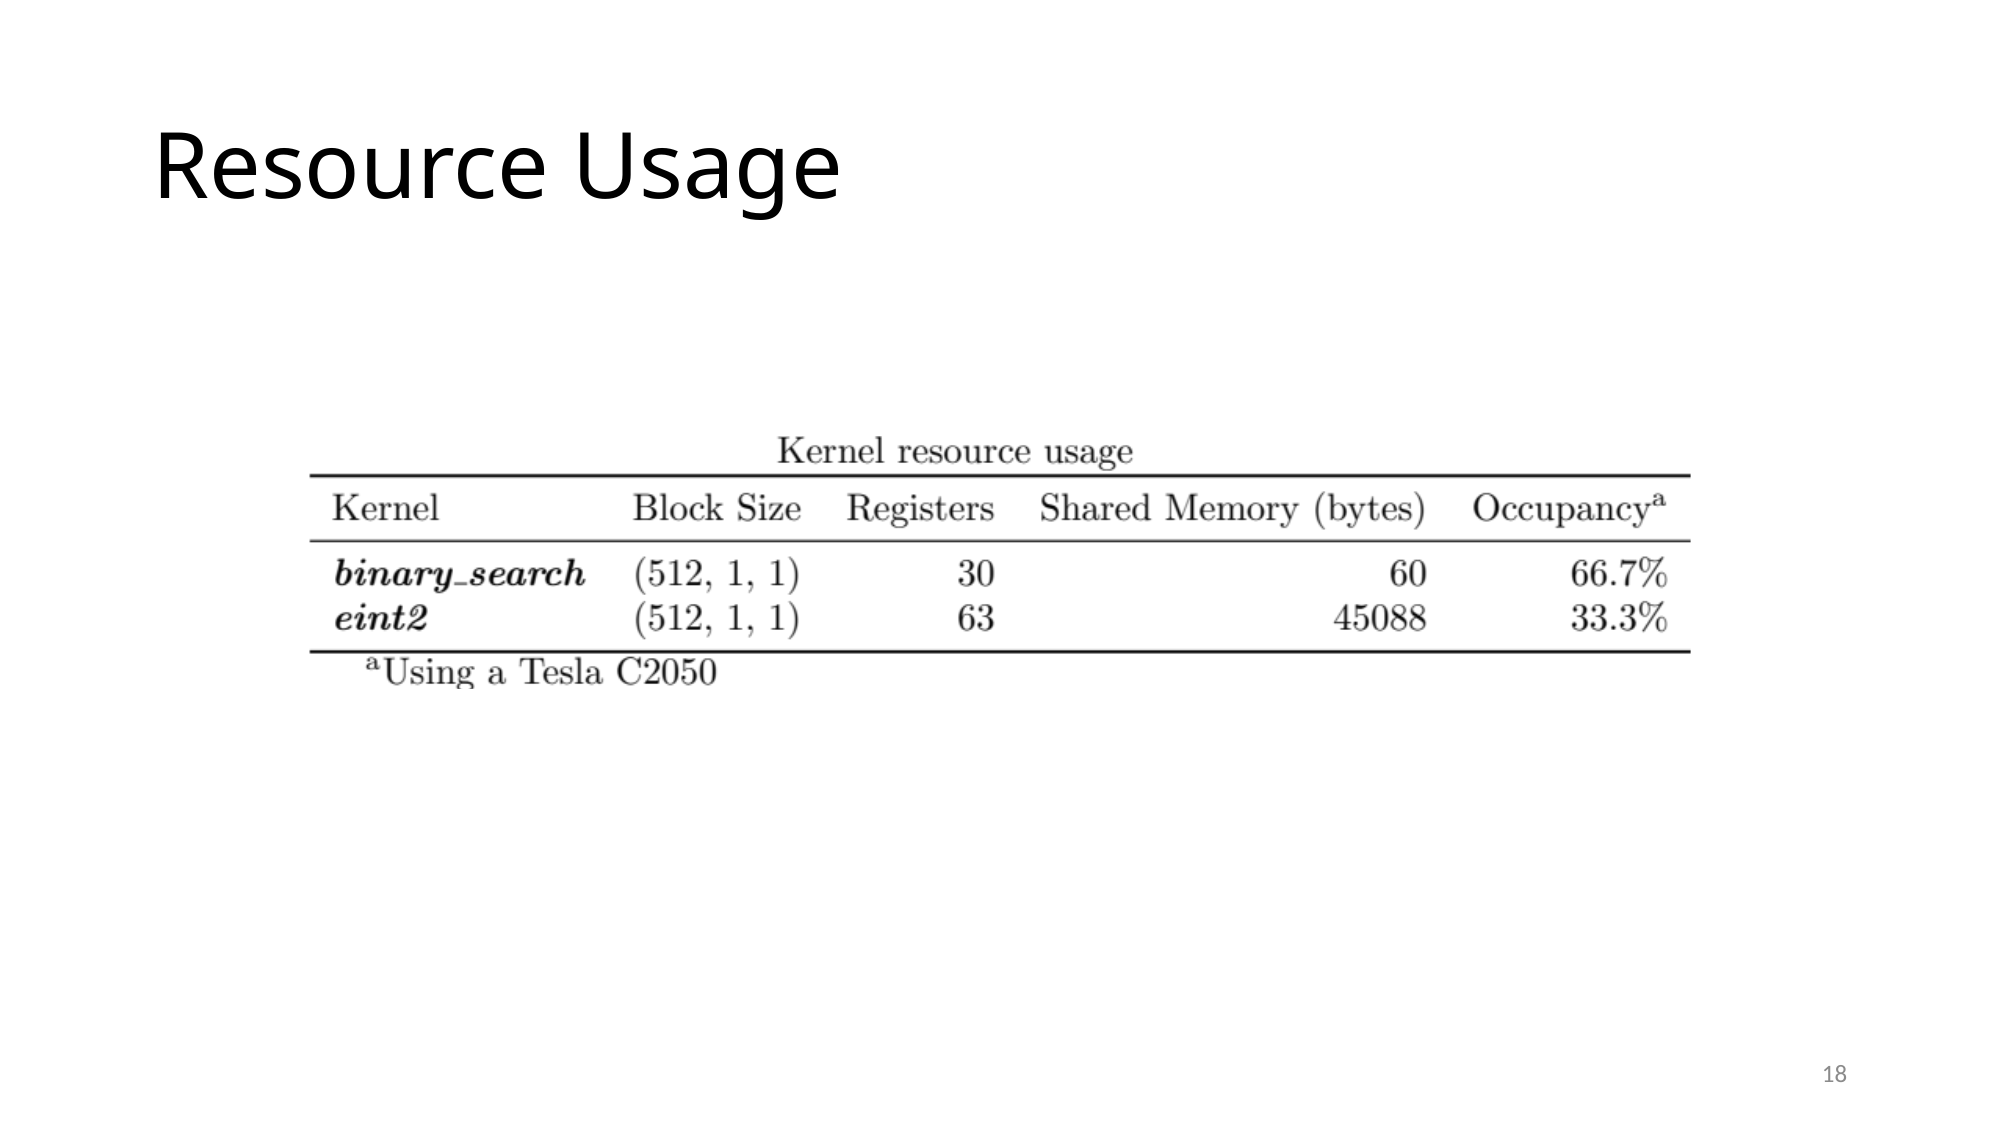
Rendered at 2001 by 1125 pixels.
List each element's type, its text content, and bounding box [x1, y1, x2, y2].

picture [309, 436, 1691, 689]
slide_number 18 [1412, 1042, 1863, 1103]
title Resource Usage [137, 59, 1863, 278]
